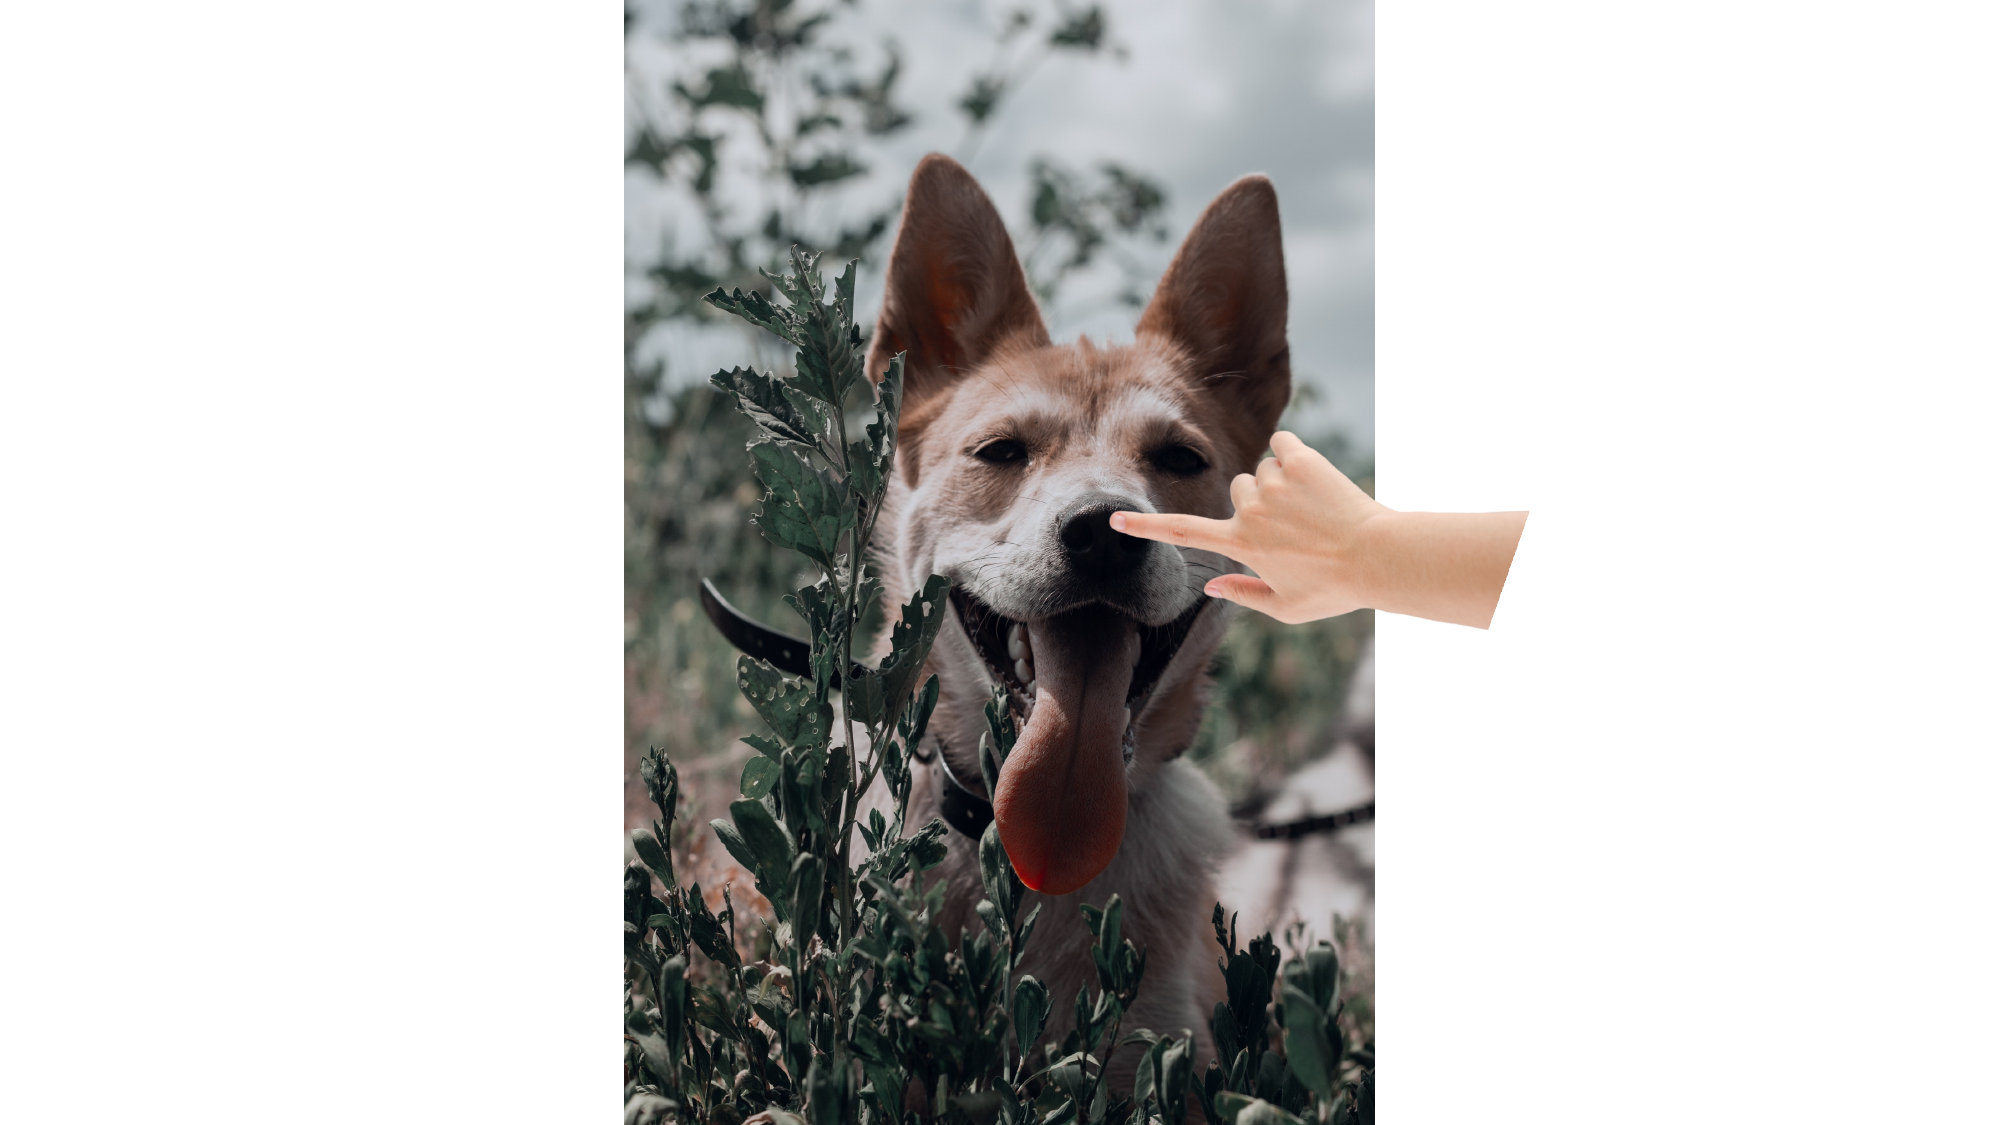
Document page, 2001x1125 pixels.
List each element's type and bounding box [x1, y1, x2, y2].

picture [624, 0, 1685, 1125]
